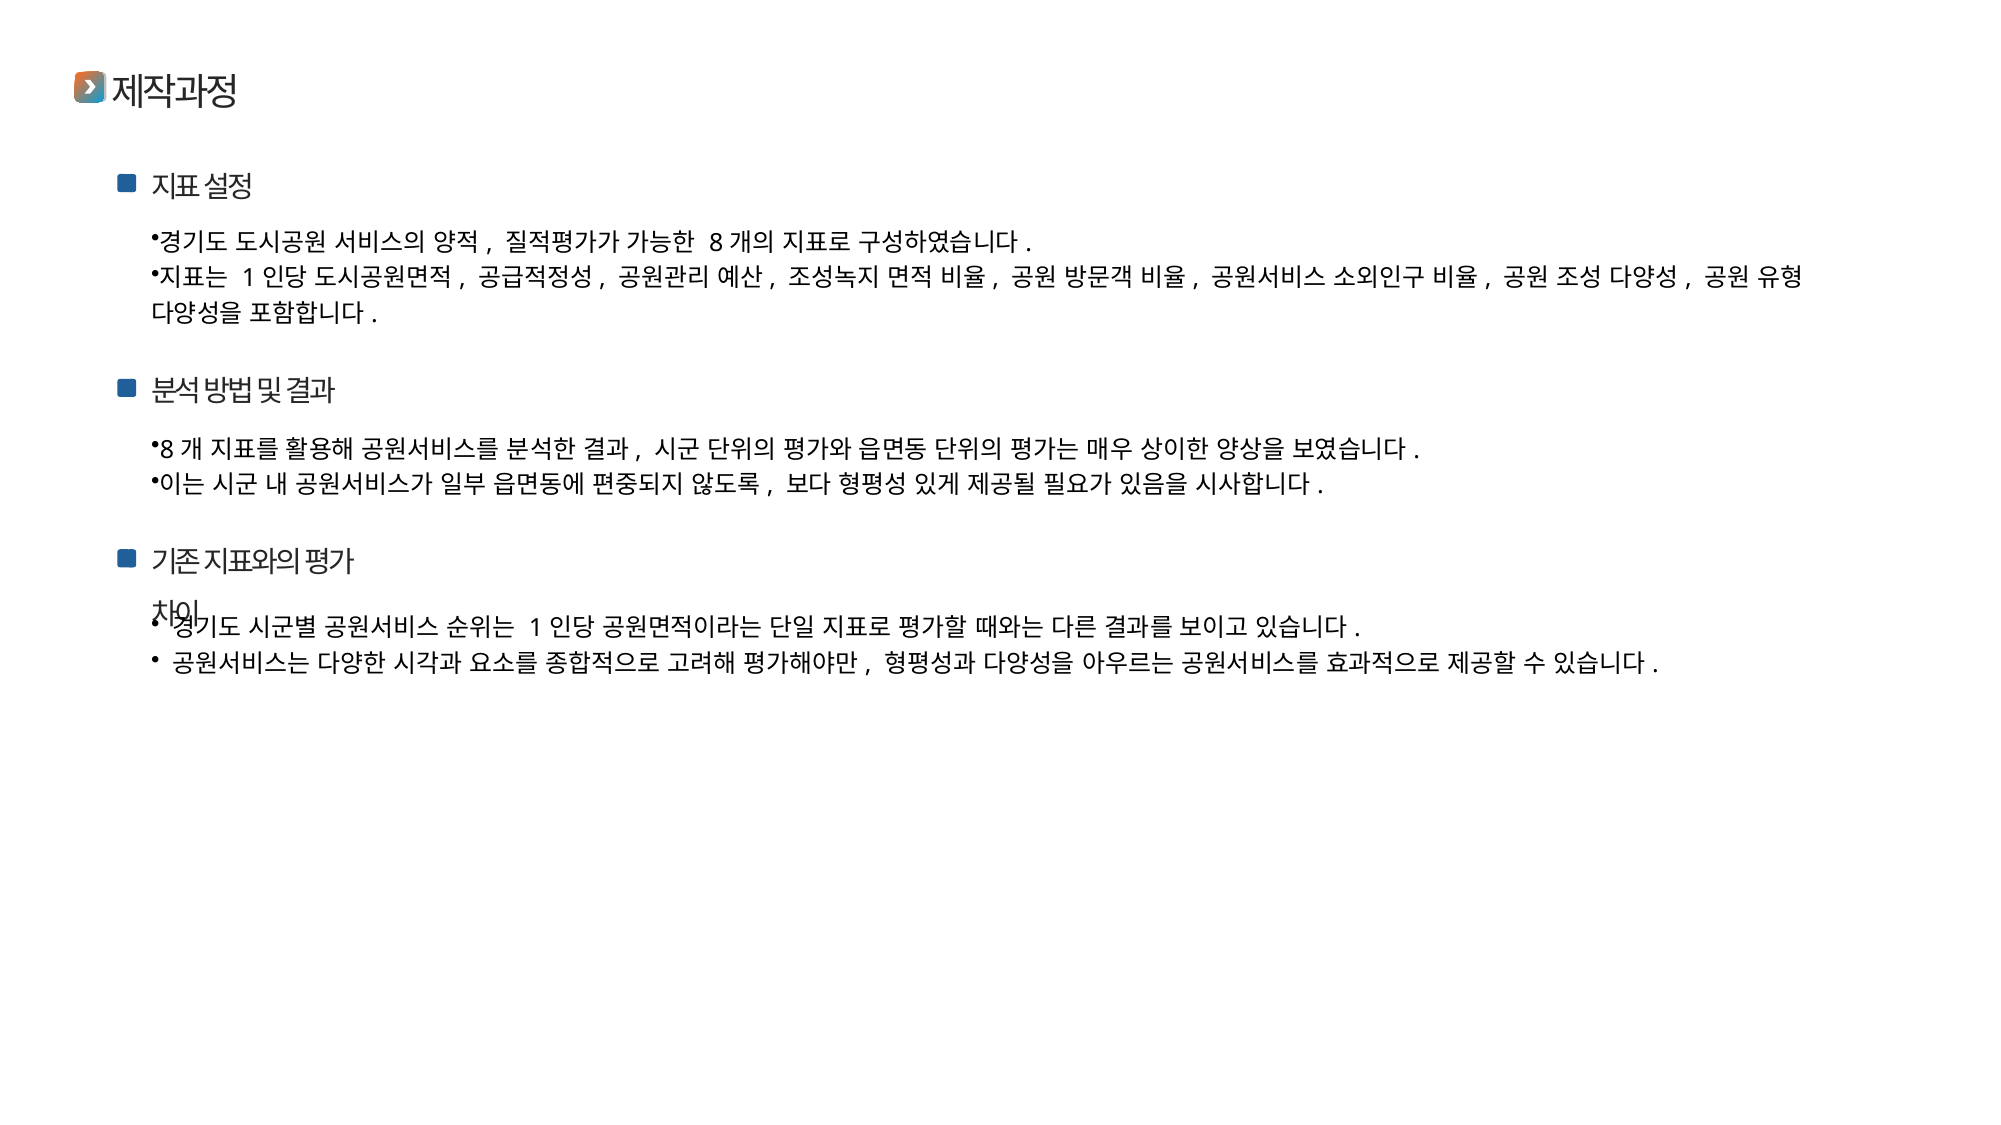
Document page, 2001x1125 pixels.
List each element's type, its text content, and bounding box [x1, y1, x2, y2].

text_box 기존 지표와의 평가 차이 [136, 518, 415, 598]
text_box 제작과정 [96, 38, 1910, 121]
text_box 지표 설정 [136, 143, 302, 211]
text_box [116, 548, 137, 568]
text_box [116, 173, 137, 193]
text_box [116, 378, 137, 398]
text_box 경기도 시군별 공원서비스 순위는 1인당 공원면적이라는 단일 지표로 평가할 때와는 다른 결과를 보이고 있습니다. 공원서비스는 다양한 시각과 요소를 종합적으로 고려해 평가해야만, 형평성과 다양성을 아우르는 공원서비스를 효과적으로 제공할 수 있습니다. [136, 598, 1842, 685]
text_box 분석 방법 및 결과 [136, 372, 482, 415]
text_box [74, 71, 107, 103]
text_box 8개 지표를 활용해 공원서비스를 분석한 결과, 시군 단위의 평가와 읍면동 단위의 평가는 매우 상이한 양상을 보였습니다. 이는 시군 내 공원서비스가 일부 읍면동에 편중되지 않도록, 보다 형평성 있게 제공될 필요가 있음을 시사합니다. [136, 419, 1842, 507]
text_box 경기도 도시공원 서비스의 양적, 질적평가가 가능한 8개의 지표로 구성하였습니다. 지표는 1인당 도시공원면적, 공급적정성, 공원관리 예산, 조성녹지 면적 비율, 공원 방문객 비율, 공원서비스 소외인구 비율, 공원 조성 다양성, 공원 유형 다양성을 포함합니다. [136, 212, 1842, 372]
